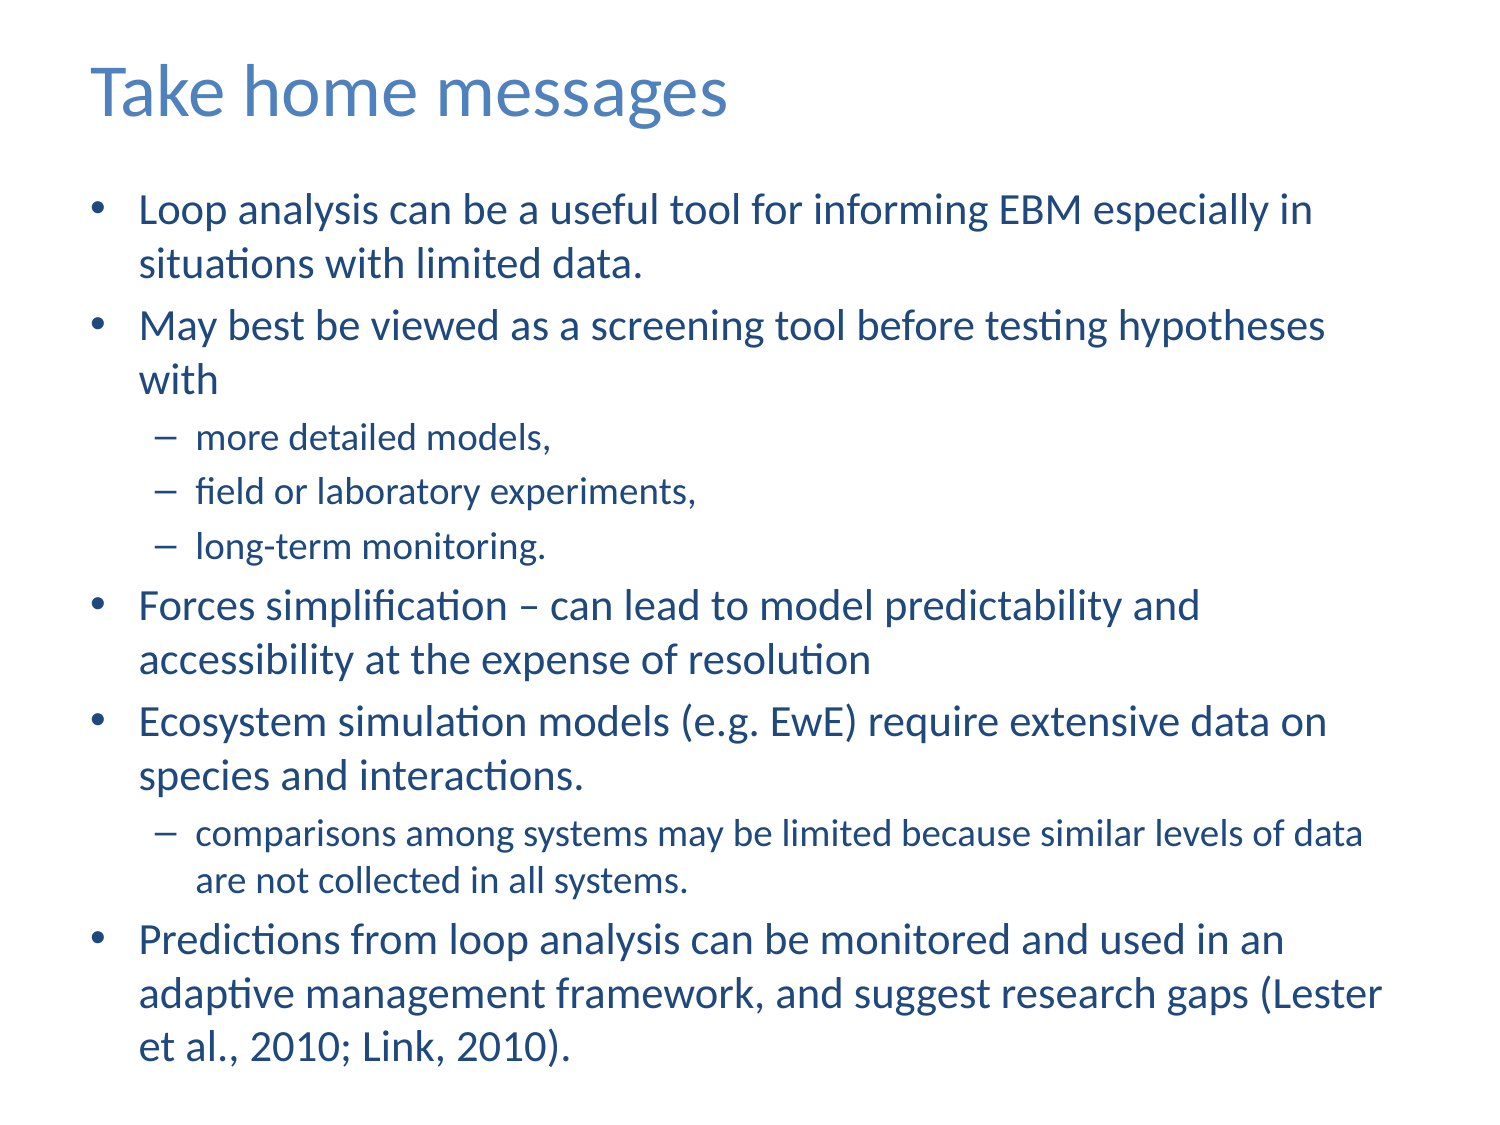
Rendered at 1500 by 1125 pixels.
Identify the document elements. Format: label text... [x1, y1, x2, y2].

title Take home messages [75, 30, 1425, 144]
list Loop analysis can be a useful tool for informing EBM especially in situations with limited data. May best be viewed as a screening tool before testing hypotheses with more detailed models, field or laboratory experiments, long-term monitoring. Forces simplification – can lead to model predictability and accessibility at the expense of resolution Ecosystem simulation models (e.g. EwE) require extensive data on species and interactions. comparisons among systems may be limited because similar levels of data are not collected in all systems. Predictions from loop analysis can be monitored and used in an adaptive management framework, and suggest research gaps (Lester et al., 2010; Link, 2010). [75, 172, 1425, 1090]
